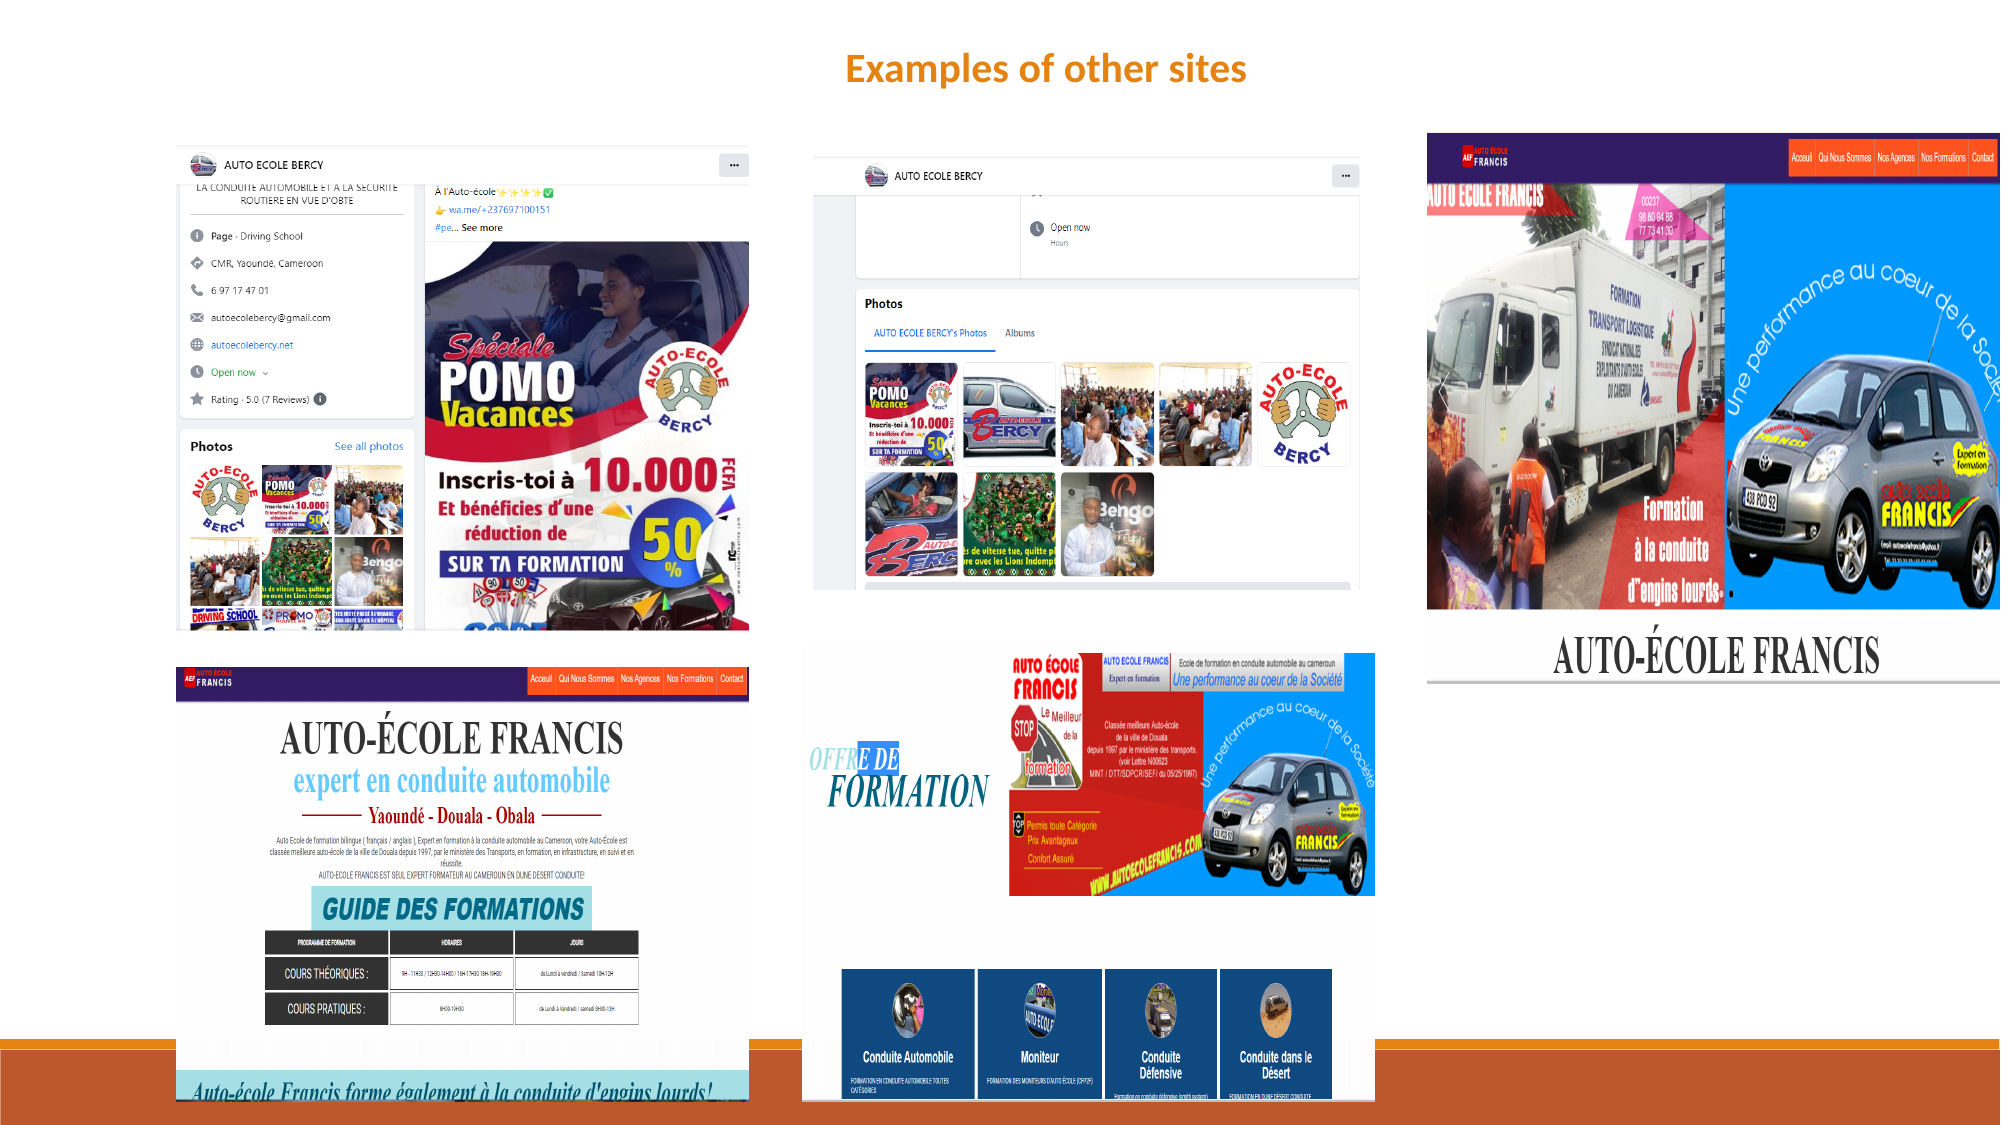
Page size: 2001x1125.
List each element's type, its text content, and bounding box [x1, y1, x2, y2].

text_box Examples of other sites [132, 33, 1960, 143]
picture [1427, 128, 2000, 685]
picture [801, 642, 1375, 1103]
picture [175, 667, 749, 1103]
picture [175, 143, 749, 632]
picture [813, 155, 1361, 591]
